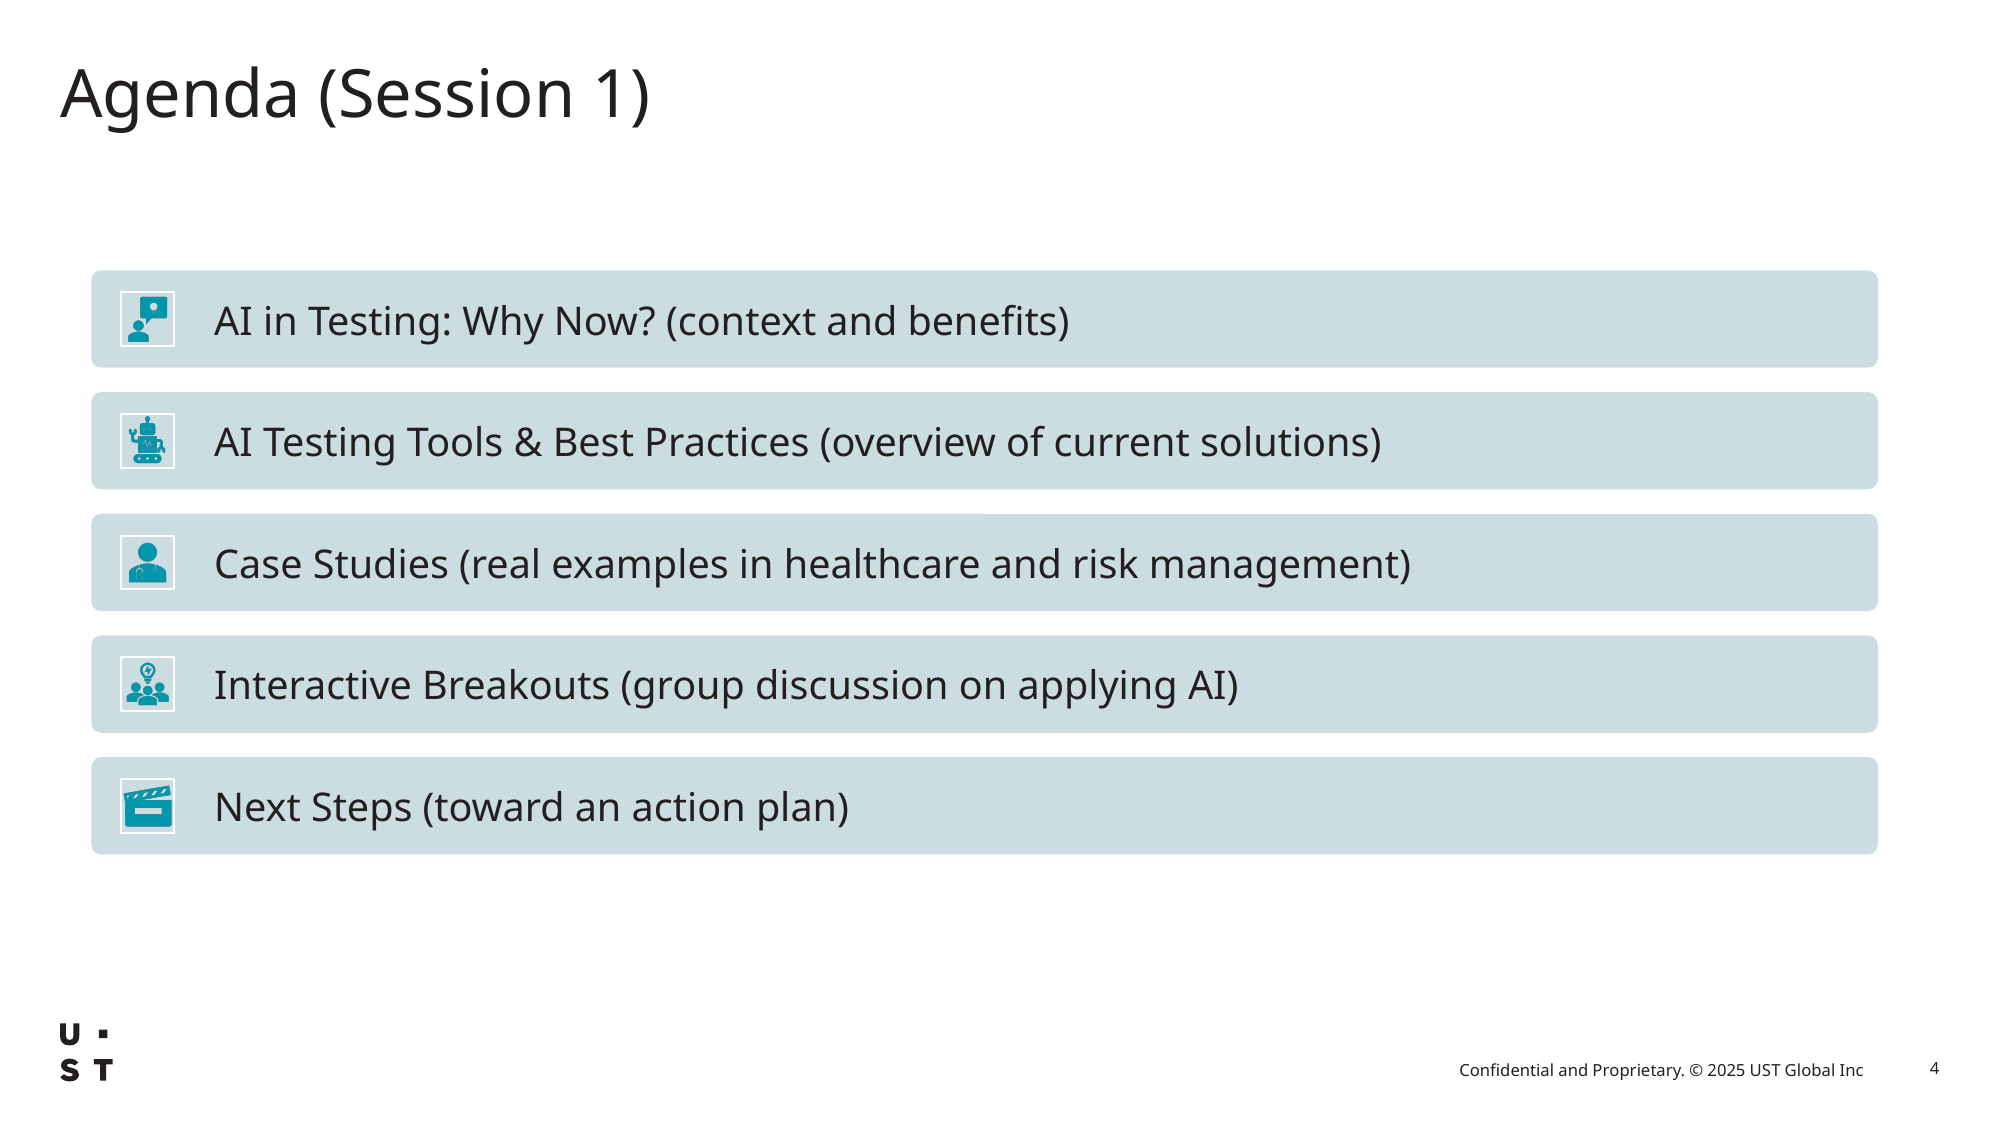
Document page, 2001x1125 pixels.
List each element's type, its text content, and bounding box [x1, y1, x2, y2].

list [90, 269, 1879, 856]
title Agenda (Session 1) [60, 60, 1940, 210]
